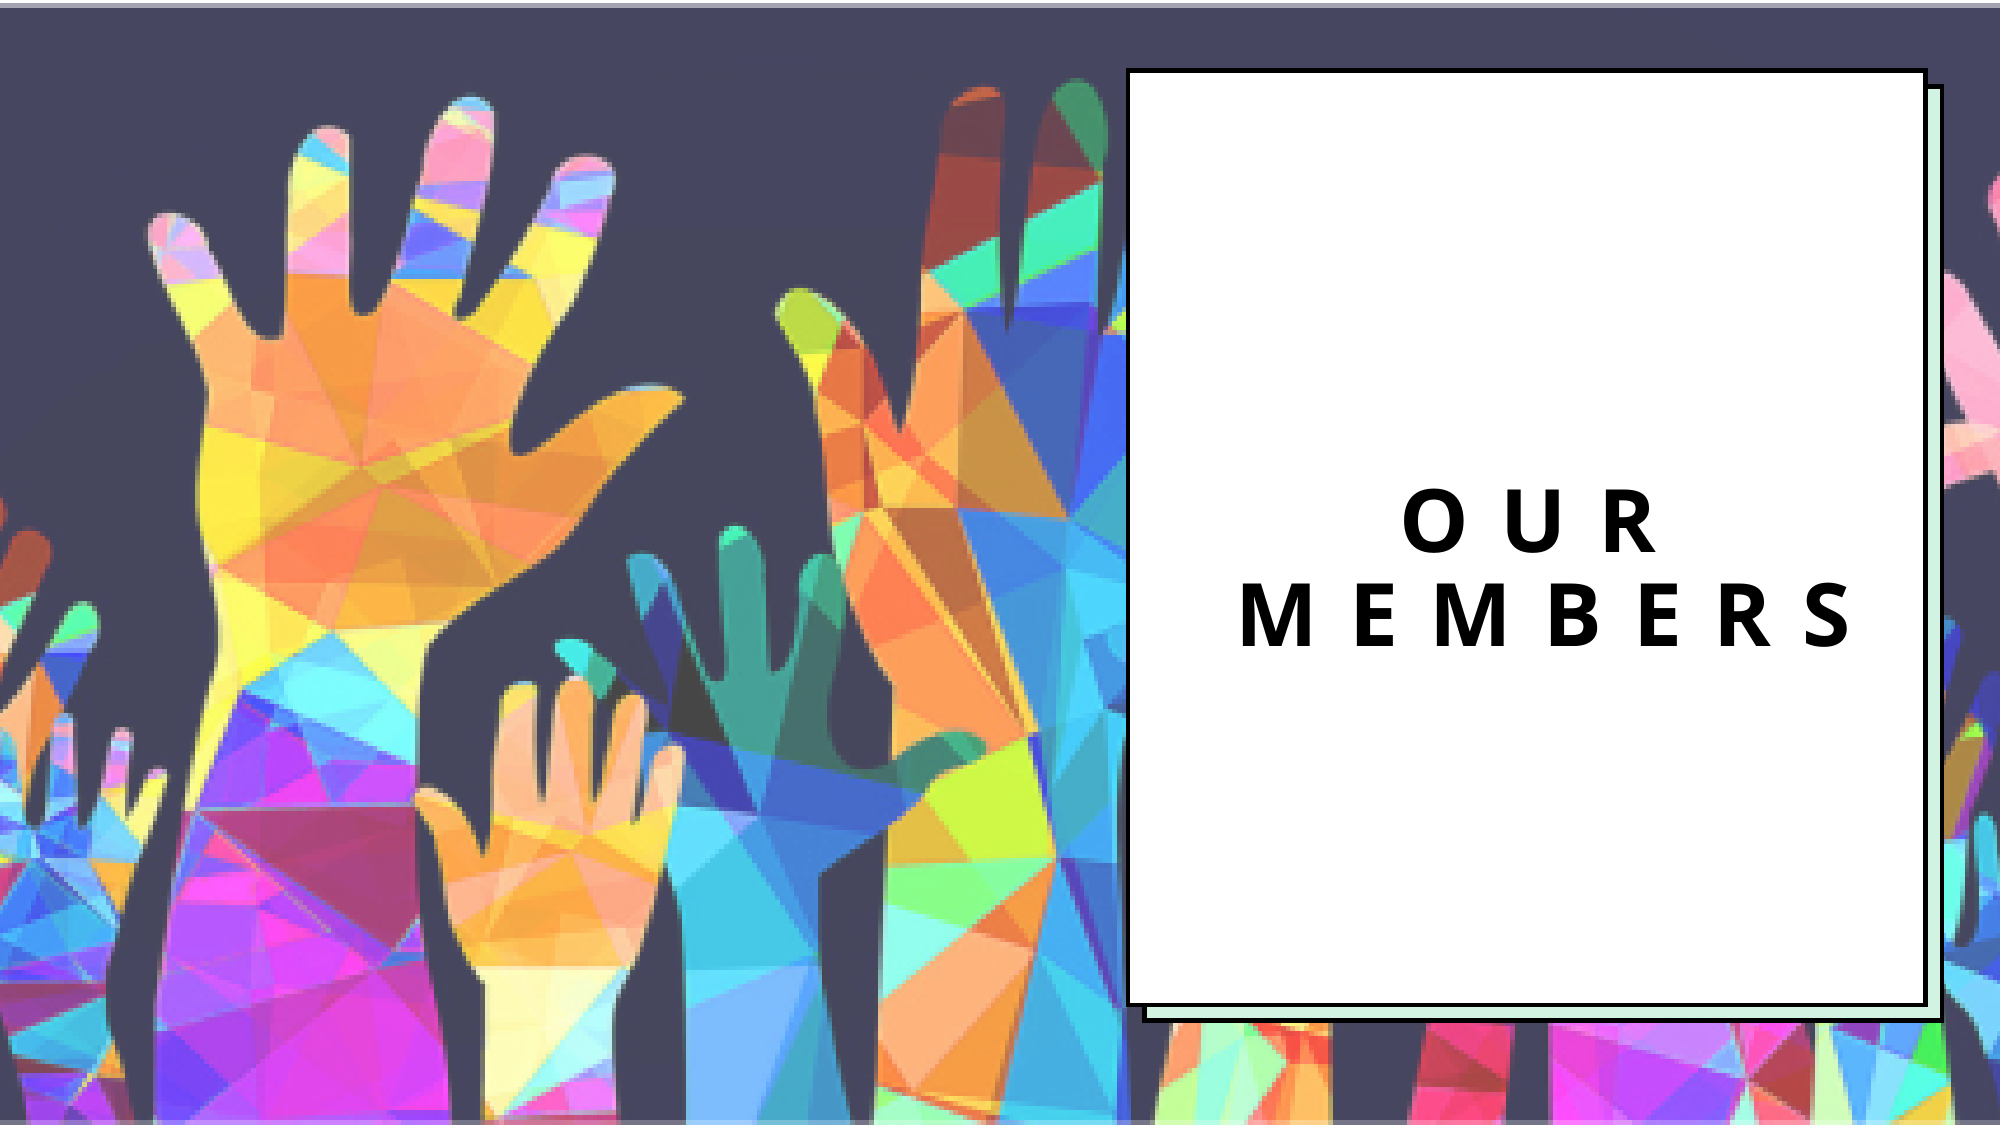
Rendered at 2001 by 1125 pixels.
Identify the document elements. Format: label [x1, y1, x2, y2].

text_box [1144, 86, 1942, 1021]
picture [0, 0, 2000, 1125]
